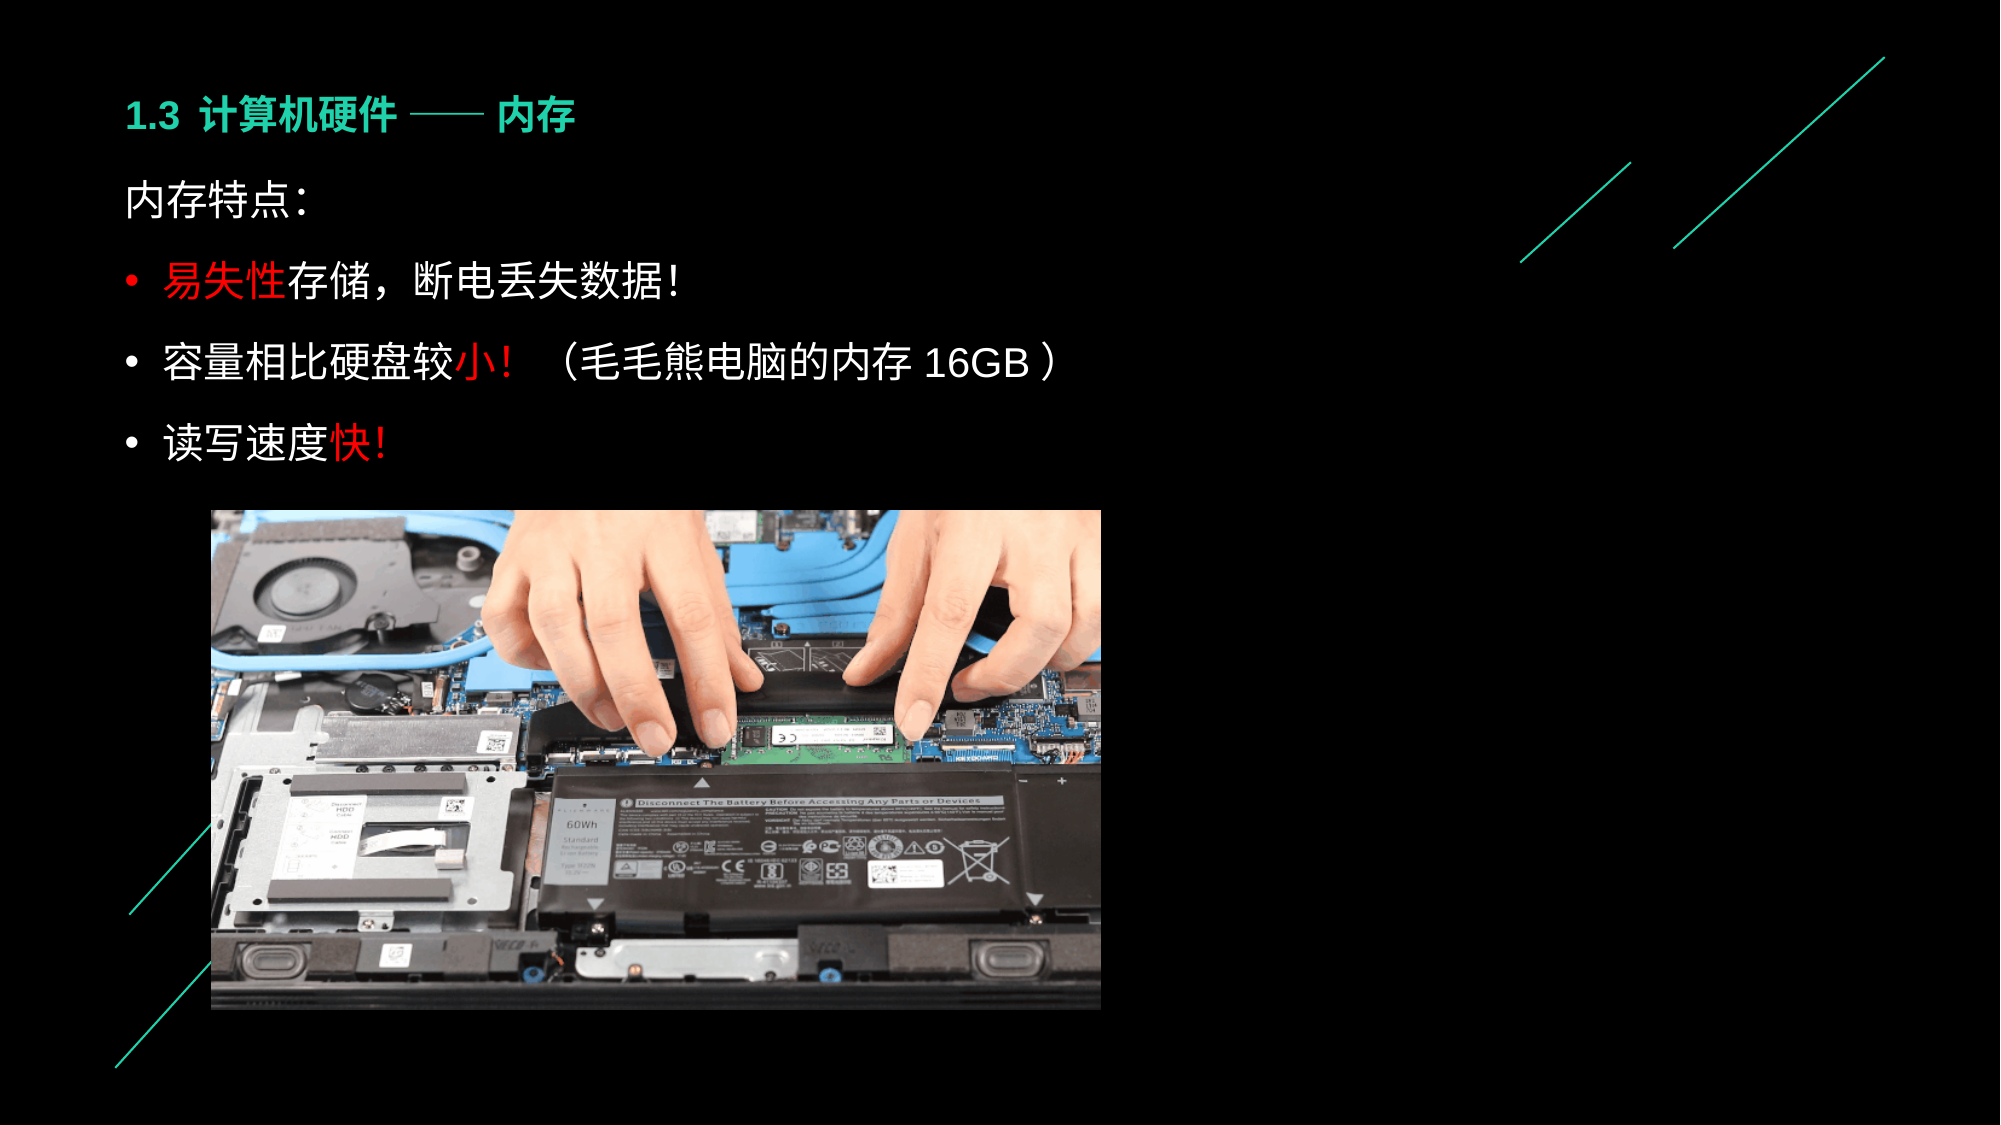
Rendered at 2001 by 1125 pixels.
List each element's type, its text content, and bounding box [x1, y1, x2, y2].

picture [211, 510, 1101, 1010]
title 1.3 计算机硬件 —— 内存 [109, 72, 1891, 146]
list 内存特点： 易失性存储，断电丢失数据！ 容量相比硬盘较小！（毛毛熊电脑的内存16GB） 读写速度快！ [109, 156, 1202, 500]
